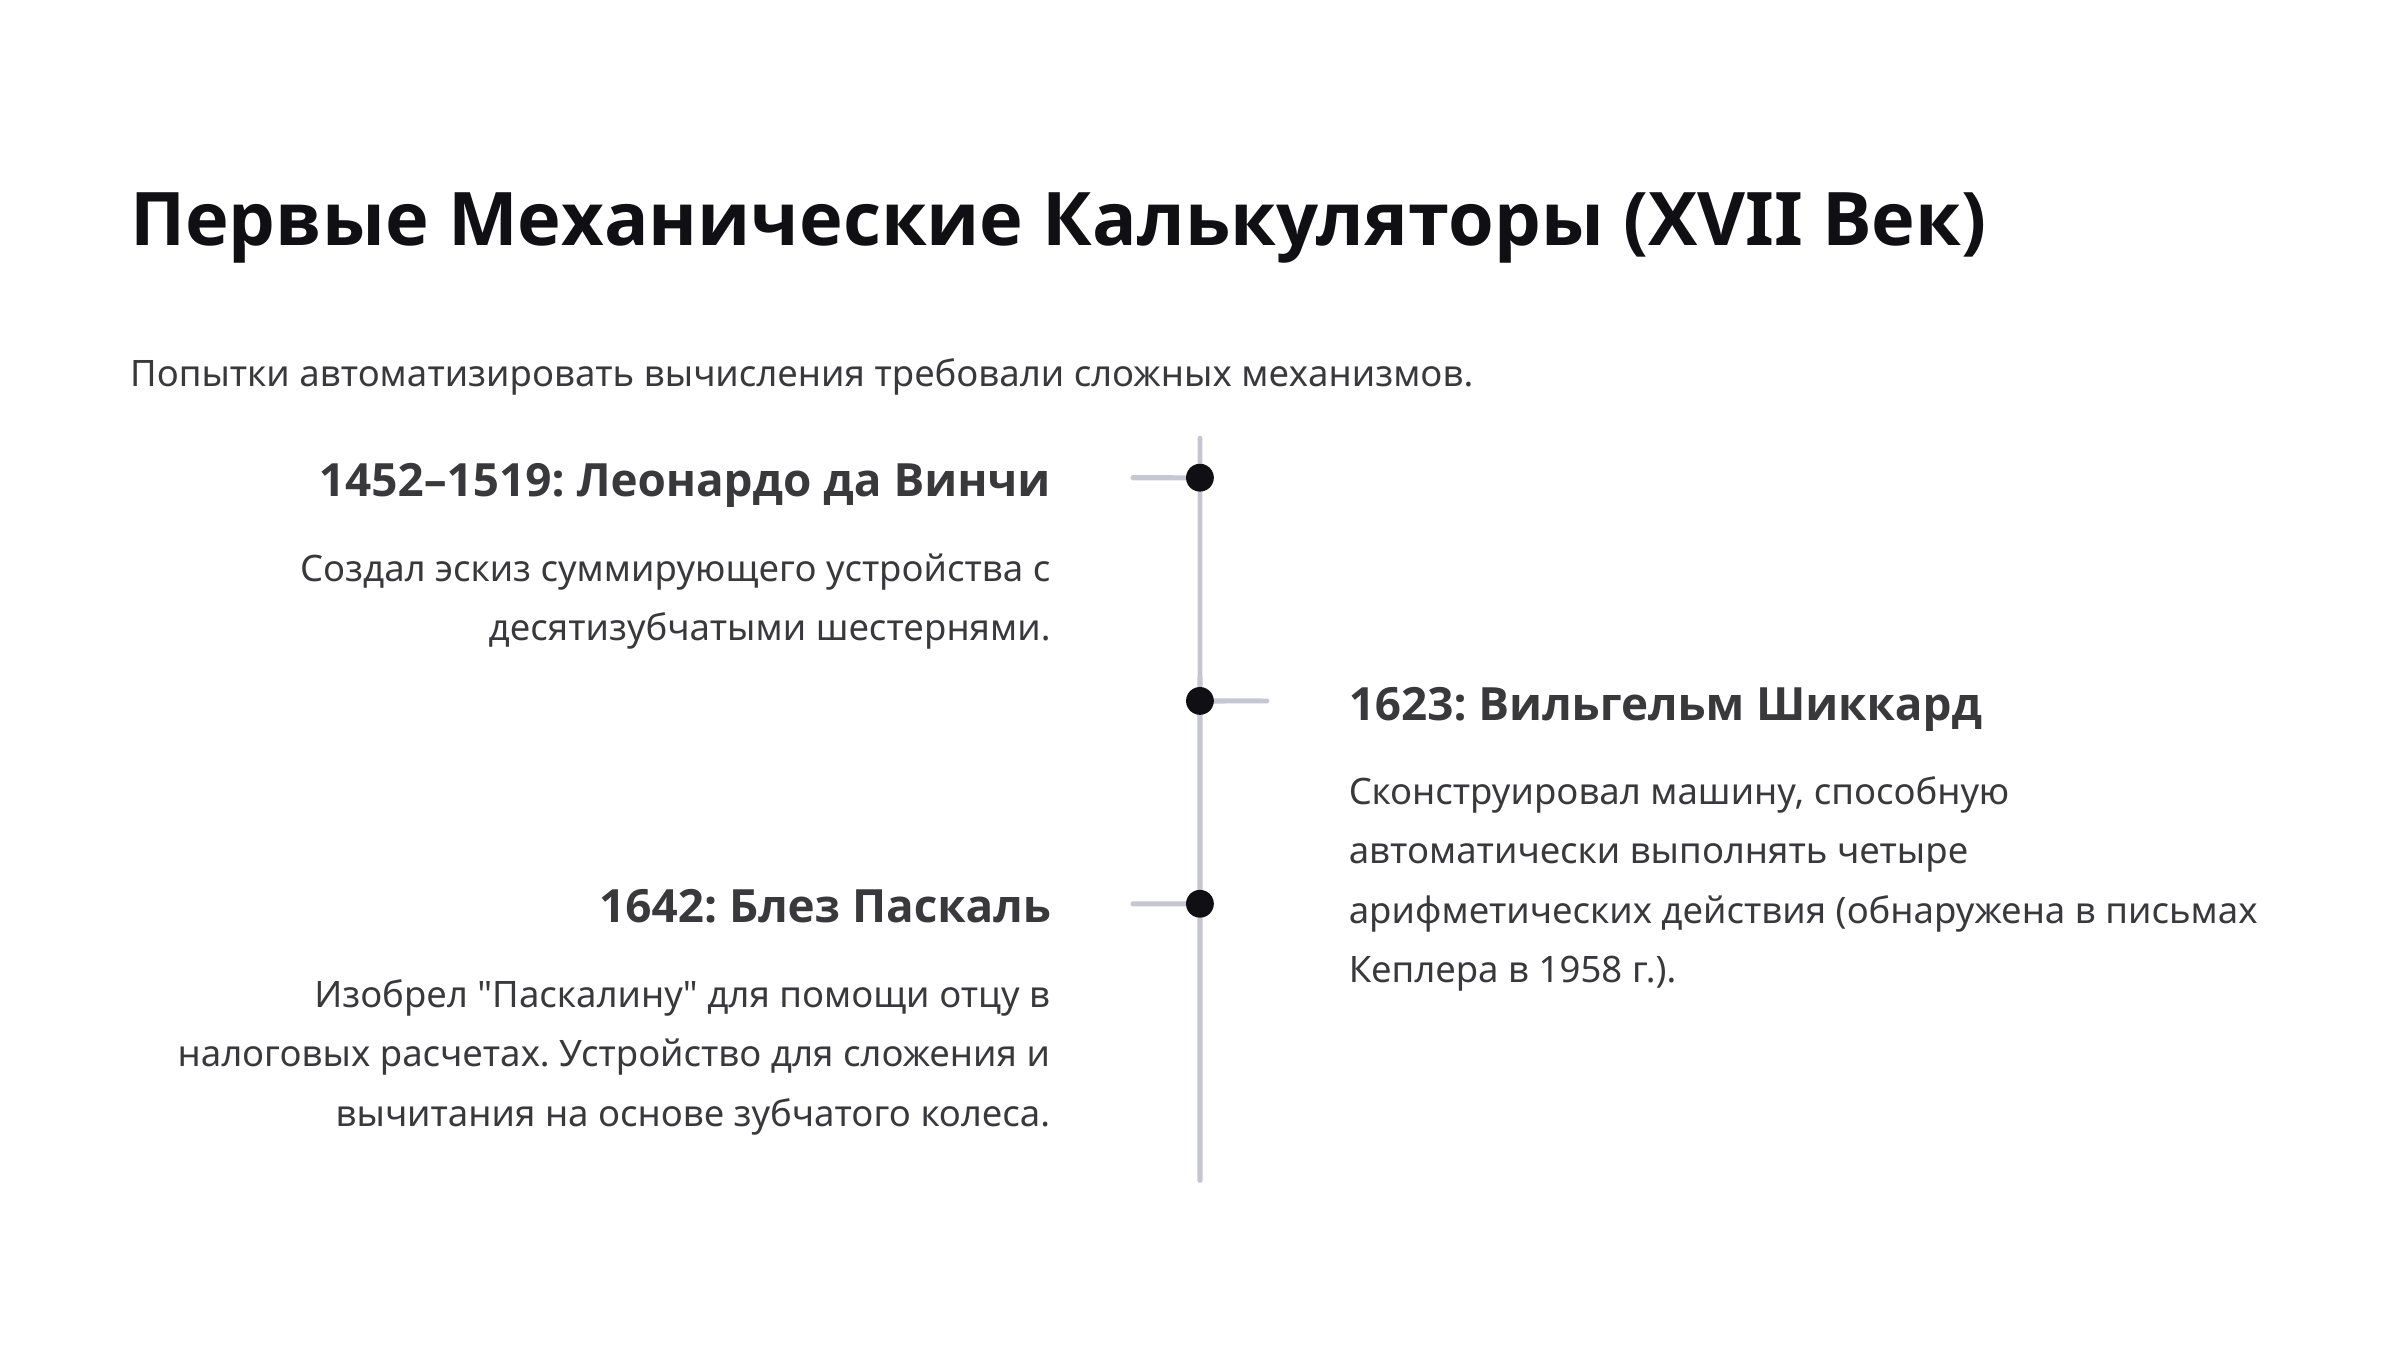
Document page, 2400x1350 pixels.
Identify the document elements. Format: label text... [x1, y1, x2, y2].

text_box Изобрел "Паскалину" для помощи отцу в налоговых расчетах. Устройство для сложения и вычитания на основе зубчатого колеса. [130, 955, 1052, 1134]
text_box Создал эскиз суммирующего устройства с десятизубчатыми шестернями. [130, 529, 1052, 649]
text_box 1452–1519: Леонардо да Винчи [394, 448, 1052, 507]
text_box 1642: Блез Паскаль [586, 874, 1052, 933]
text_box [1197, 492, 1203, 687]
text_box [1197, 435, 1203, 464]
text_box [1214, 698, 1270, 704]
text_box [1186, 889, 1214, 918]
text_box 1623: Вильгельм Шиккард [1348, 671, 1940, 730]
text_box [1130, 475, 1186, 481]
text_box [1186, 686, 1214, 715]
text_box Сконструировал машину, способную автоматически выполнять четыре арифметических действия (обнаружена в письмах Кеплера в 1958 г.). [1348, 752, 2270, 991]
text_box Попытки автоматизировать вычисления требовали сложных механизмов. [130, 334, 2270, 394]
text_box Первые Механические Калькуляторы (XVII Век) [130, 167, 1883, 261]
text_box [1186, 463, 1214, 492]
text_box [1130, 901, 1186, 907]
text_box [1197, 918, 1203, 1183]
text_box [1197, 715, 1203, 890]
